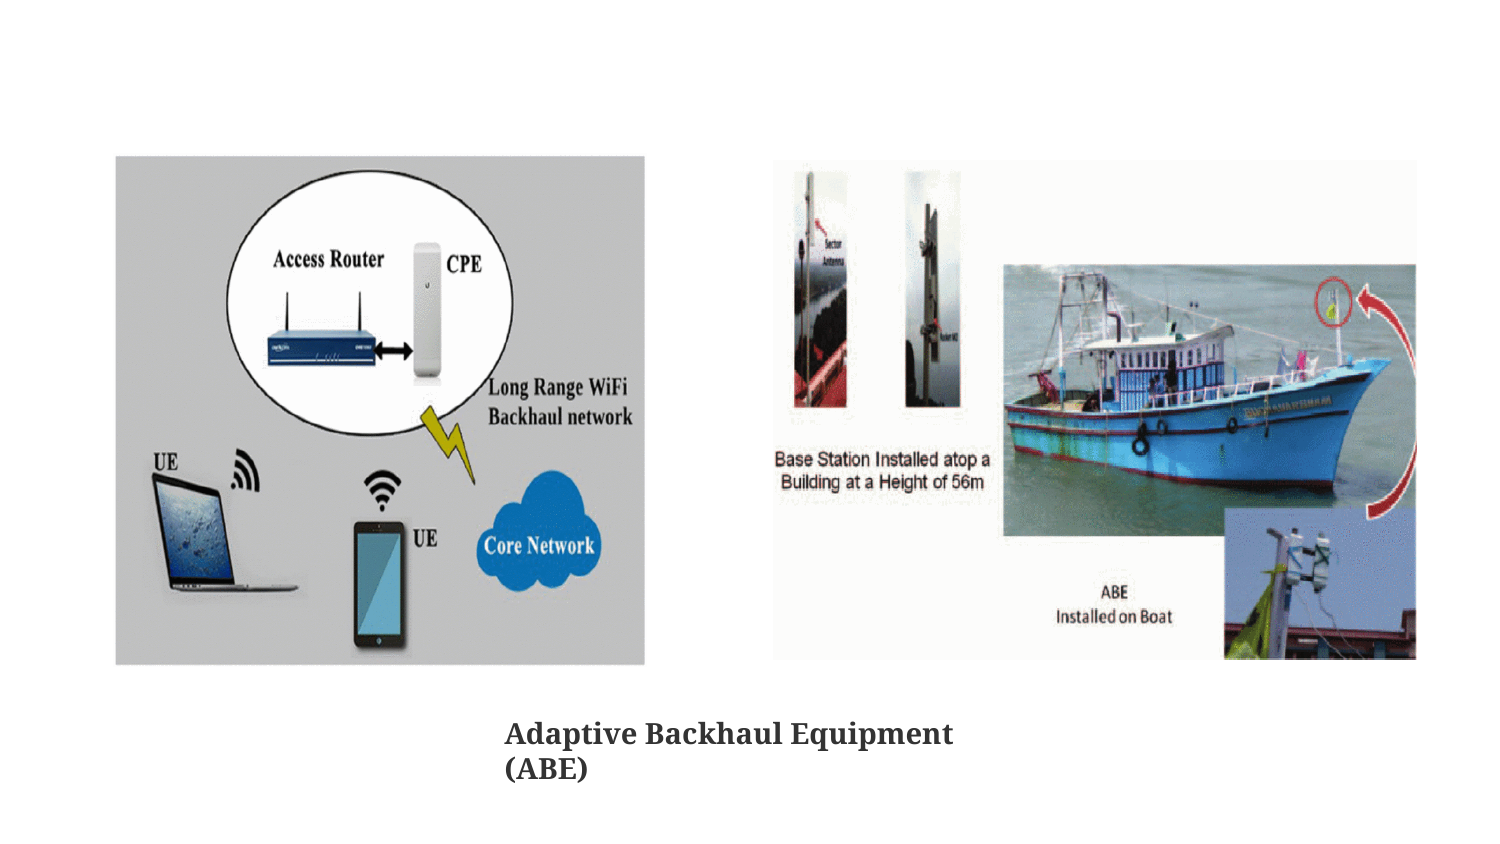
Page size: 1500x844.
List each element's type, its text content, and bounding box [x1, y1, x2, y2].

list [113, 152, 647, 668]
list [773, 160, 1417, 660]
text_box Adaptive Backhaul Equipment (ABE) [493, 709, 1056, 756]
